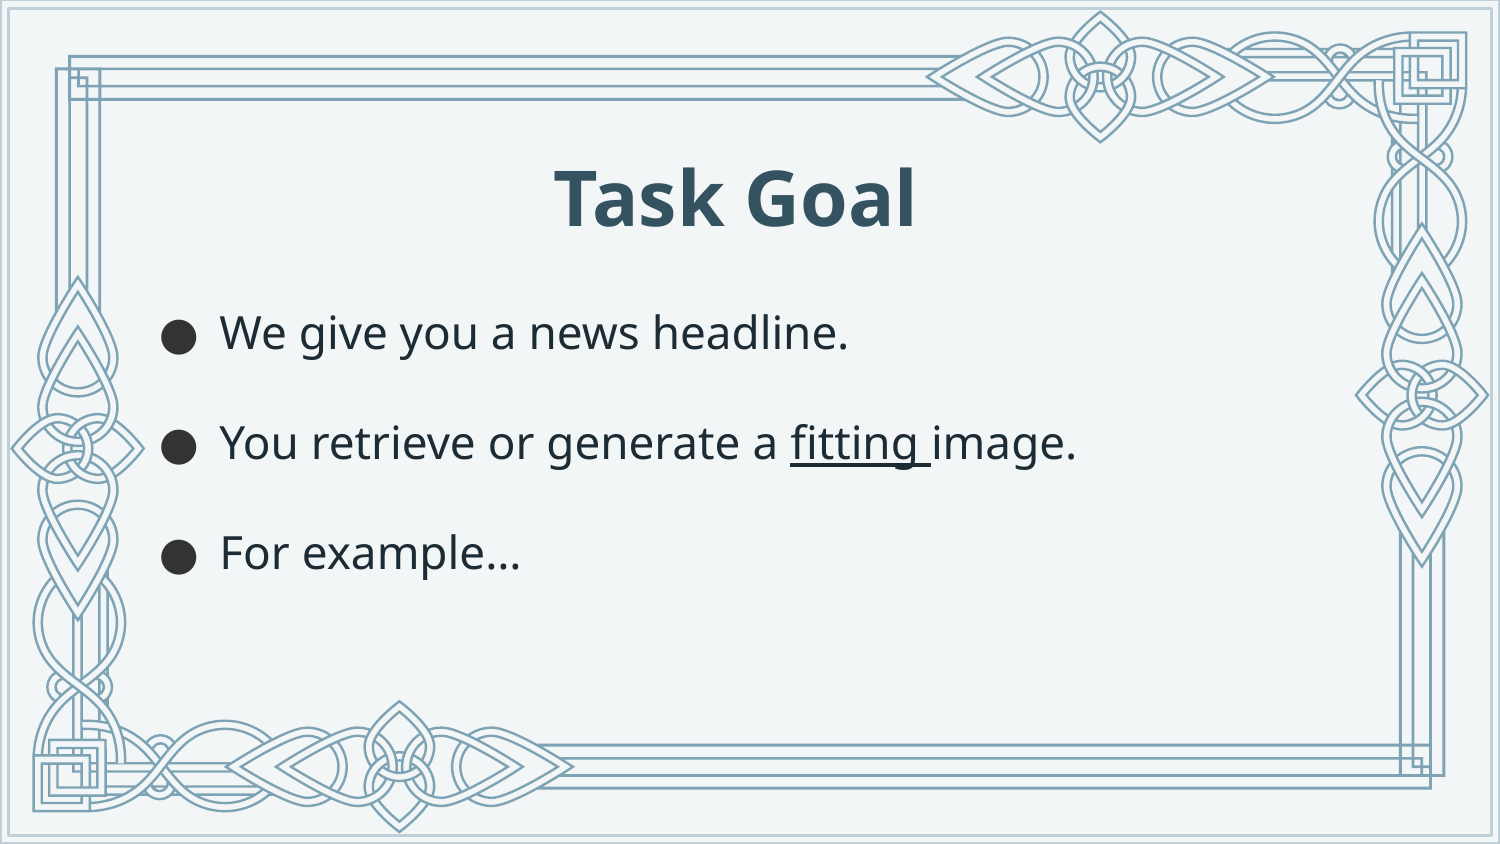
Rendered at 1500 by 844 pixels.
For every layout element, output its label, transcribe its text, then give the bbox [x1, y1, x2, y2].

text_box We give you a news headline. You retrieve or generate a fitting image. For example… [129, 234, 1371, 844]
title Task Goal [147, 121, 1326, 232]
